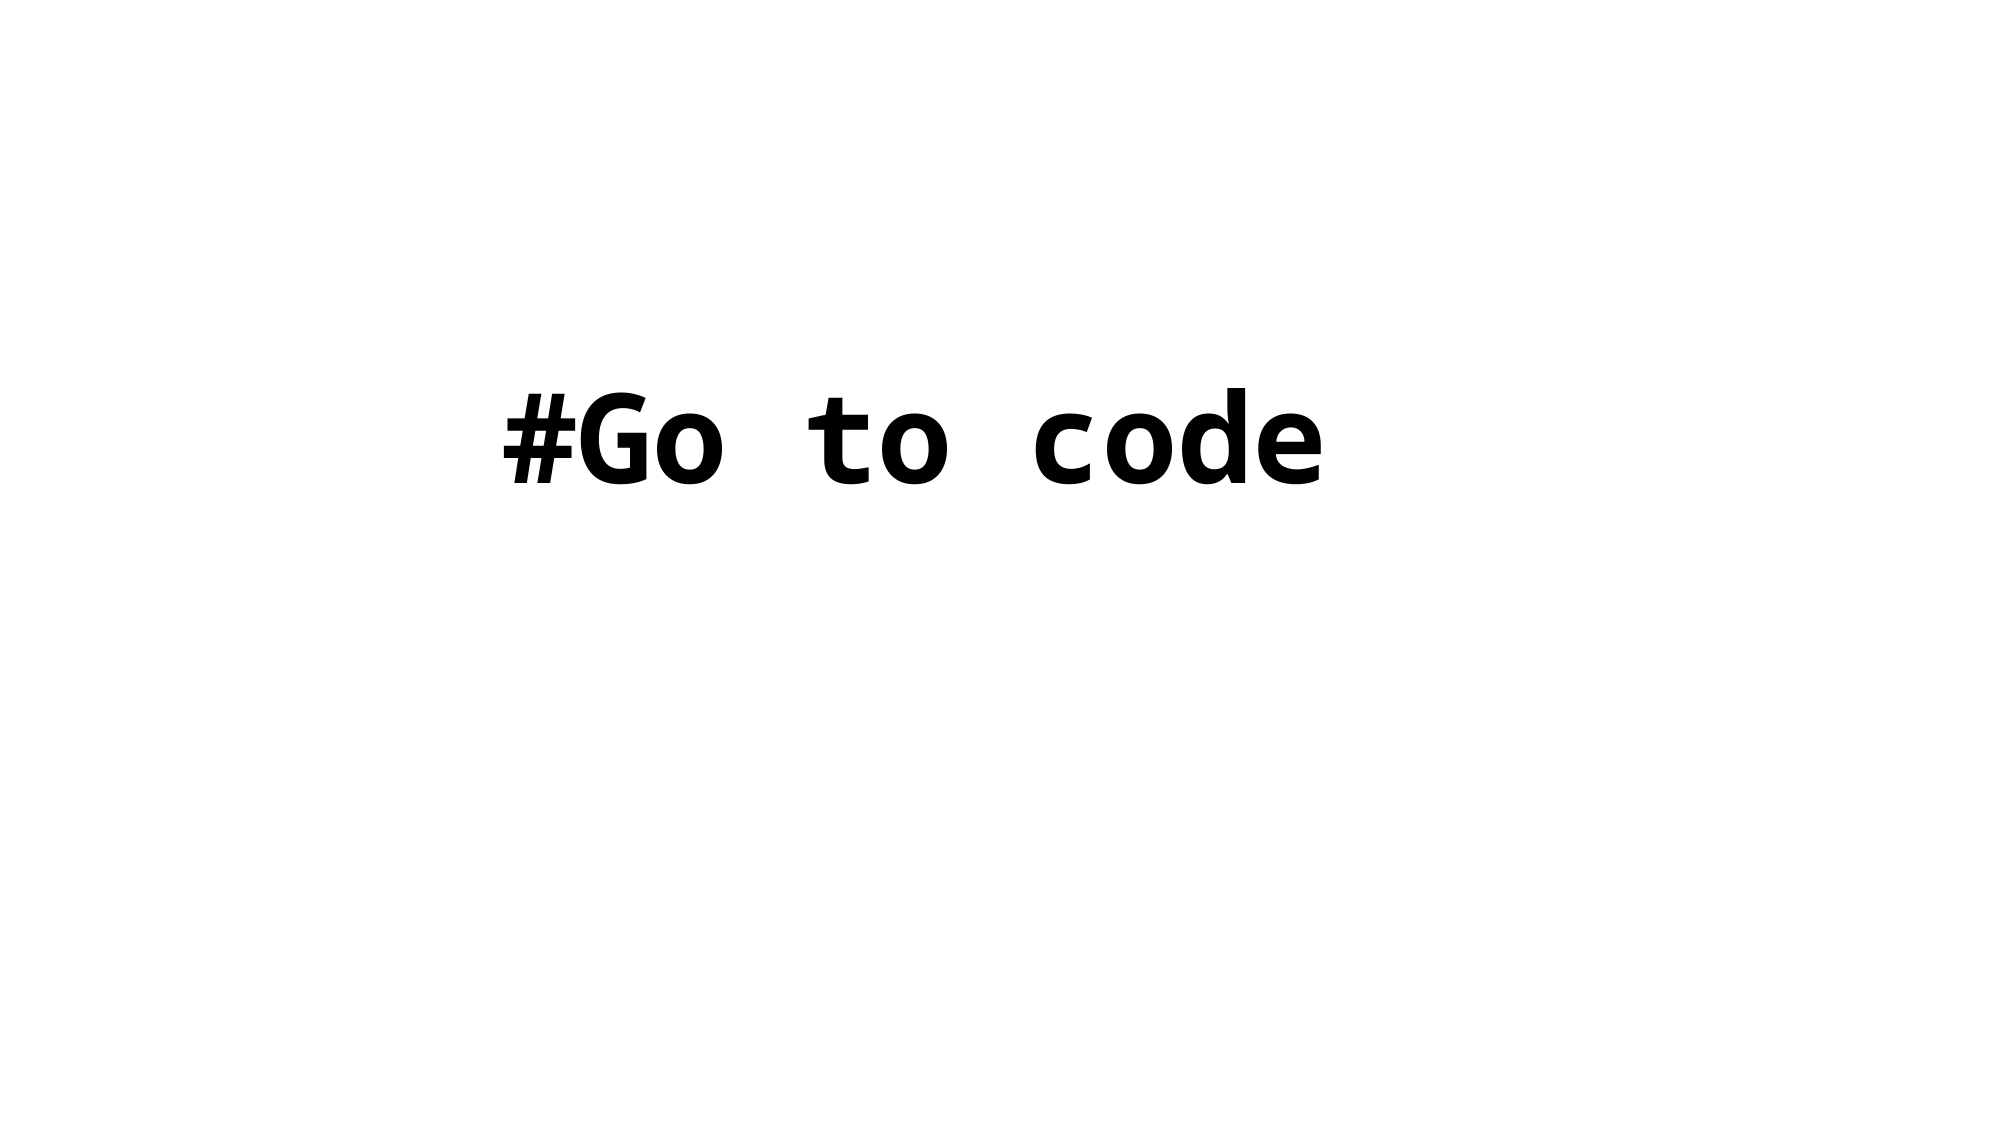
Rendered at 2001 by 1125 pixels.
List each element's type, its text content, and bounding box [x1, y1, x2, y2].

text_box #Go to code [487, 351, 1988, 517]
